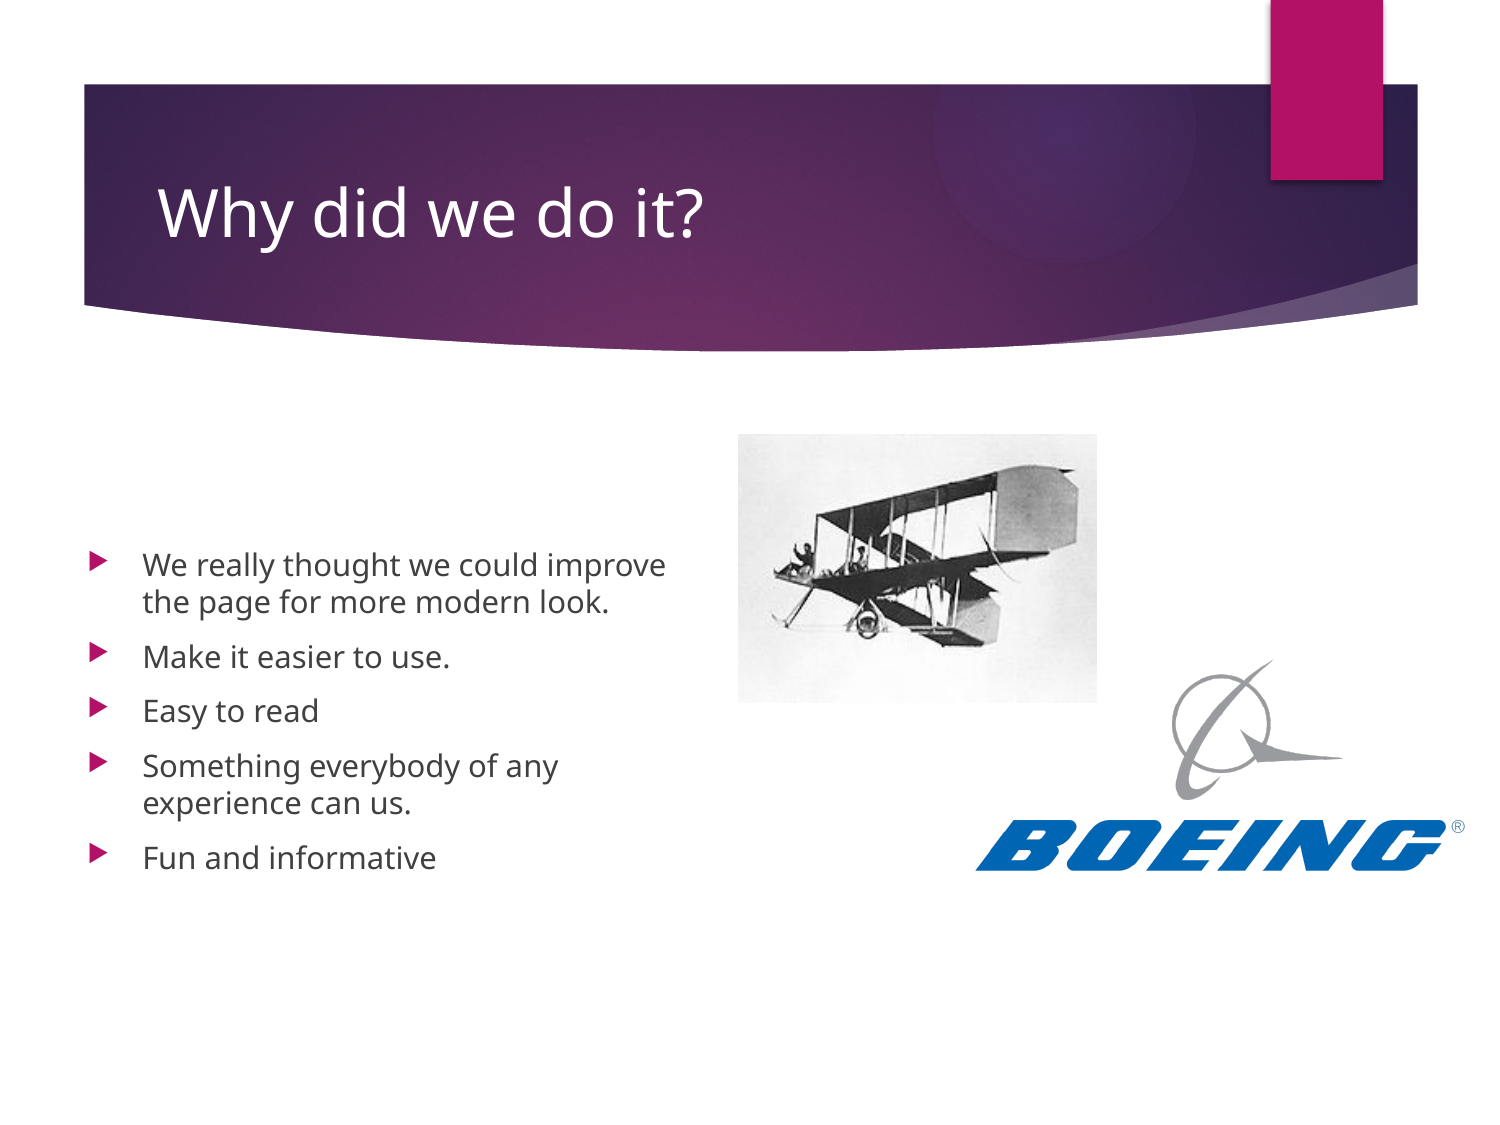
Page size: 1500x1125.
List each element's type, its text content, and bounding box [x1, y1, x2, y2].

picture [738, 434, 1480, 885]
list We really thought we could improve the page for more modern look. Make it easier to use. Easy to read Something everybody of any experience can us. Fun and informative [72, 537, 690, 903]
title Why did we do it? [142, 152, 1183, 269]
